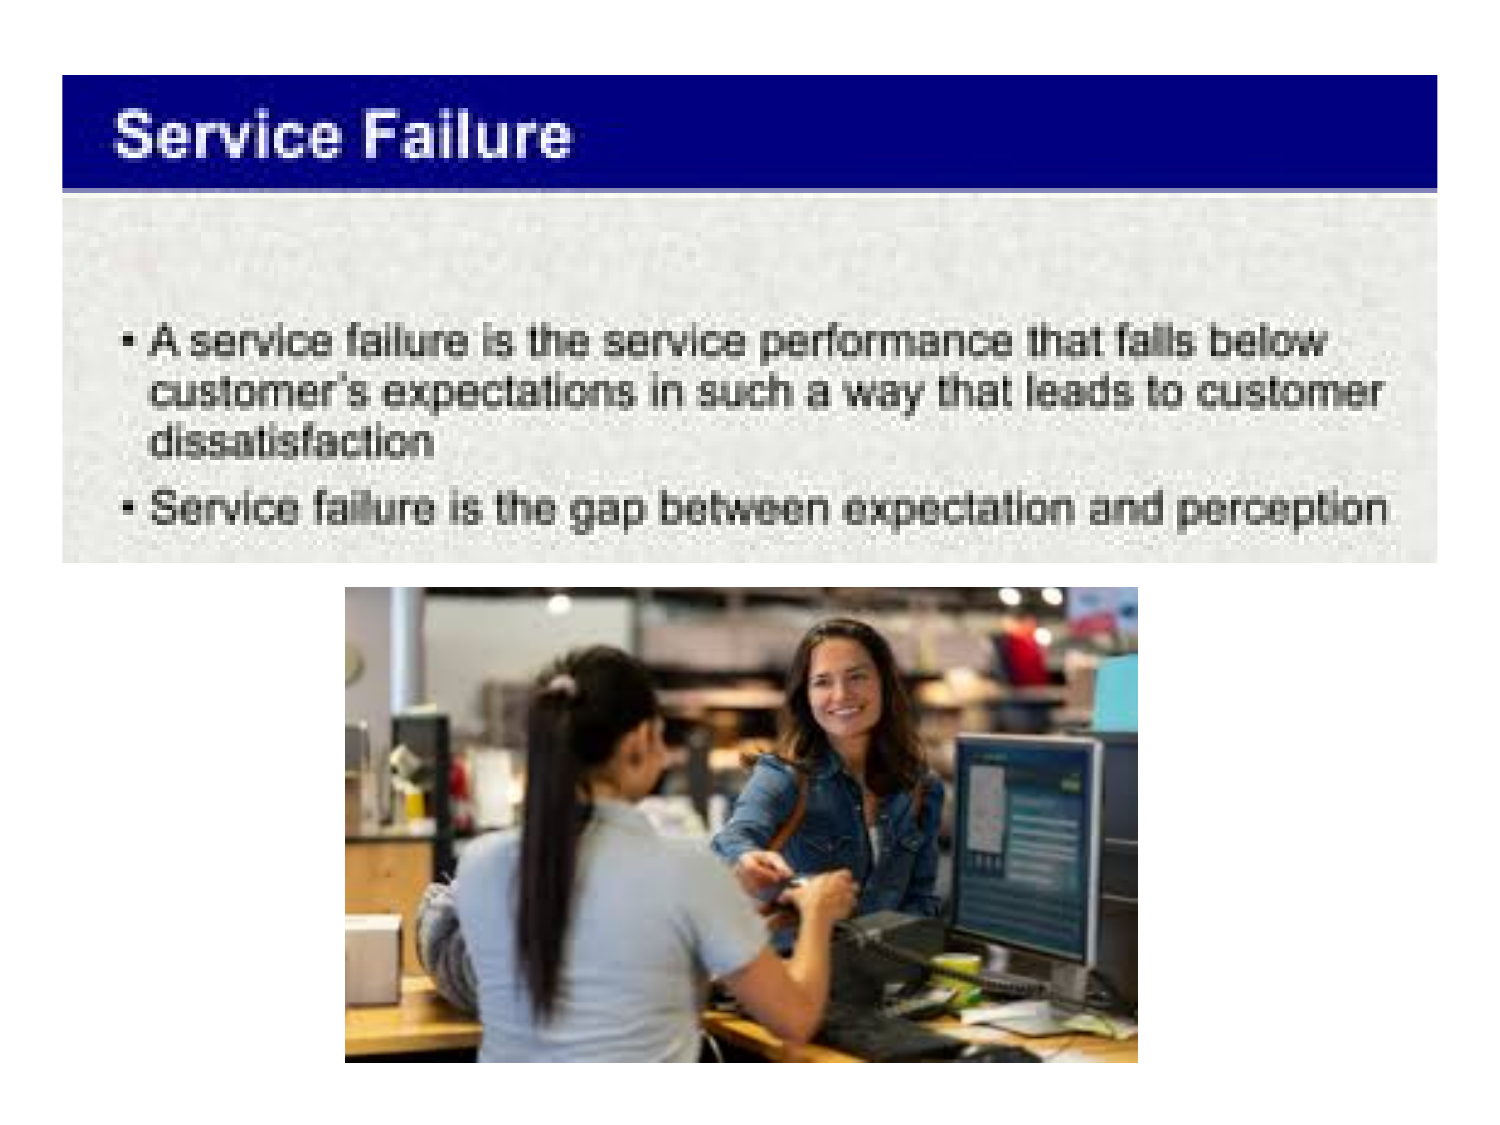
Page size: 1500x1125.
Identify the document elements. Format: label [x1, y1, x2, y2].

picture [62, 74, 1438, 563]
picture [344, 587, 1138, 1063]
